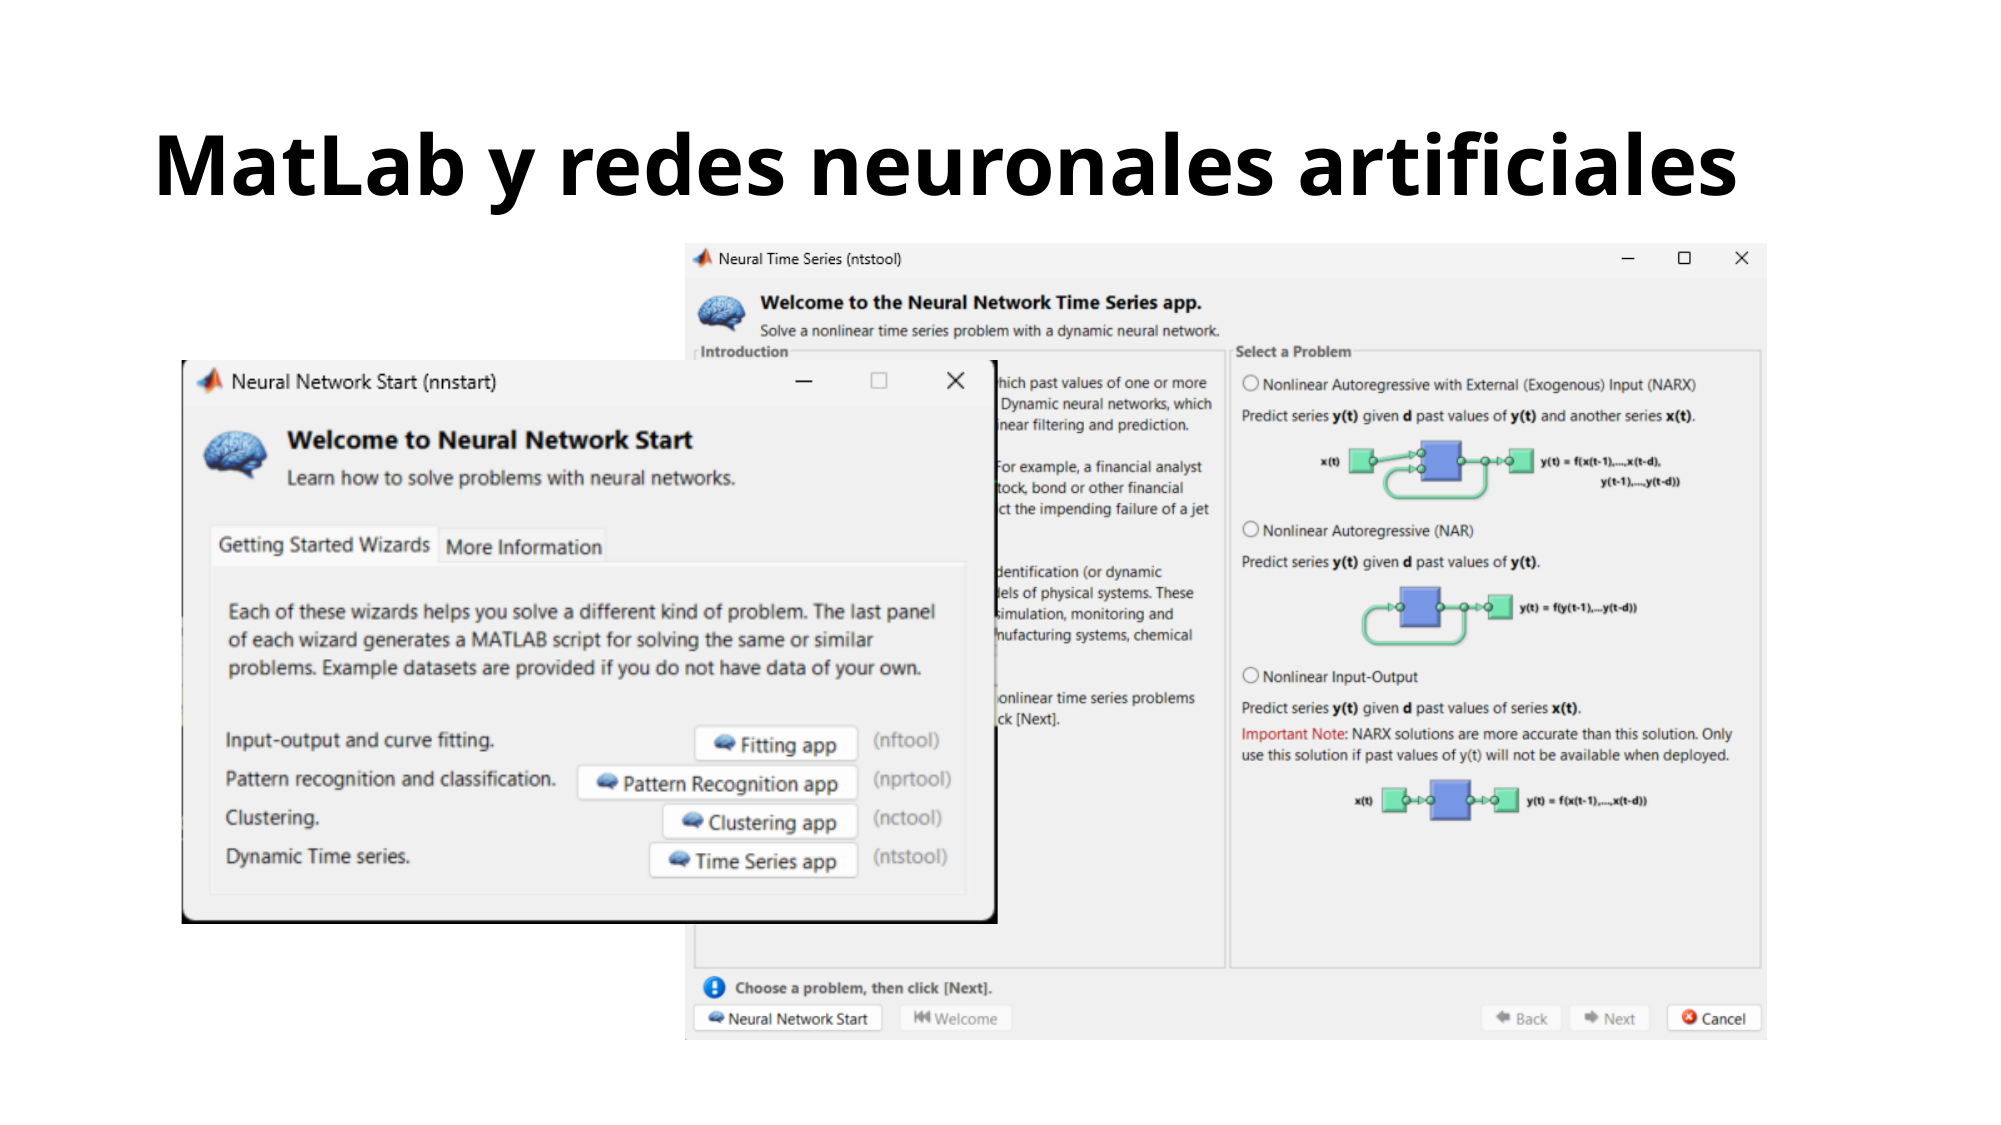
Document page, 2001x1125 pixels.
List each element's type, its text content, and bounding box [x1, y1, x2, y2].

picture [181, 243, 1767, 1040]
title MatLab y redes neuronales artificiales [137, 59, 1863, 278]
